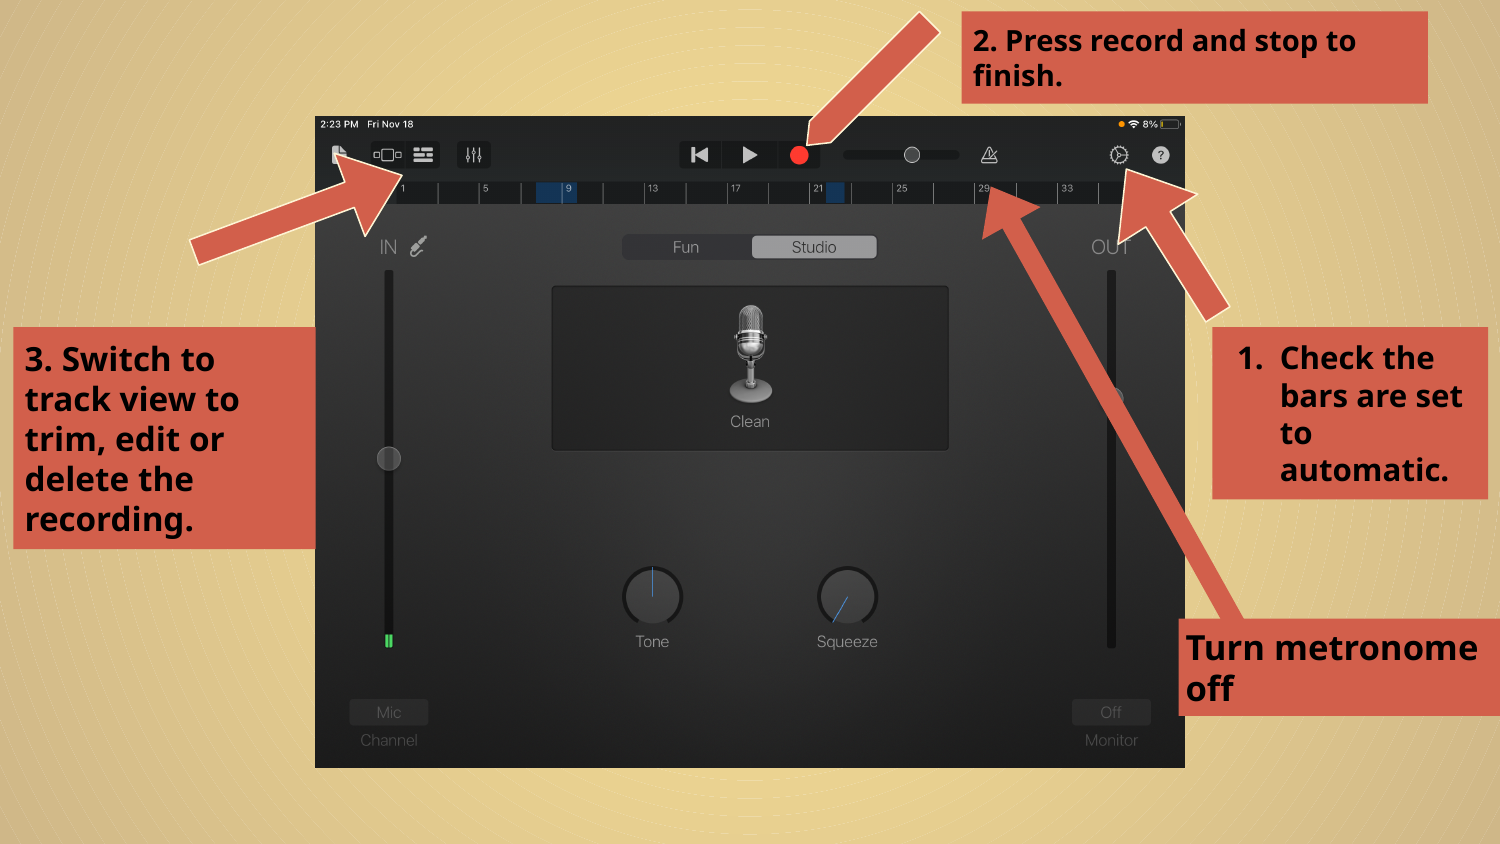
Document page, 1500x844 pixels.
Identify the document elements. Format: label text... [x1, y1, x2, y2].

text_box Turn metronome off [1188, 618, 1500, 716]
text_box [816, 11, 941, 114]
text_box [189, 195, 310, 266]
text_box Check the bars are set to automatic. [1212, 327, 1489, 500]
text_box [1188, 239, 1231, 323]
picture [315, 116, 1185, 769]
text_box [1188, 190, 1198, 201]
text_box 2. Press record and stop to finish. [961, 11, 1428, 104]
text_box 3. Switch to track view to trim, edit or delete the recording. [13, 327, 310, 550]
text_box [1188, 518, 1244, 618]
